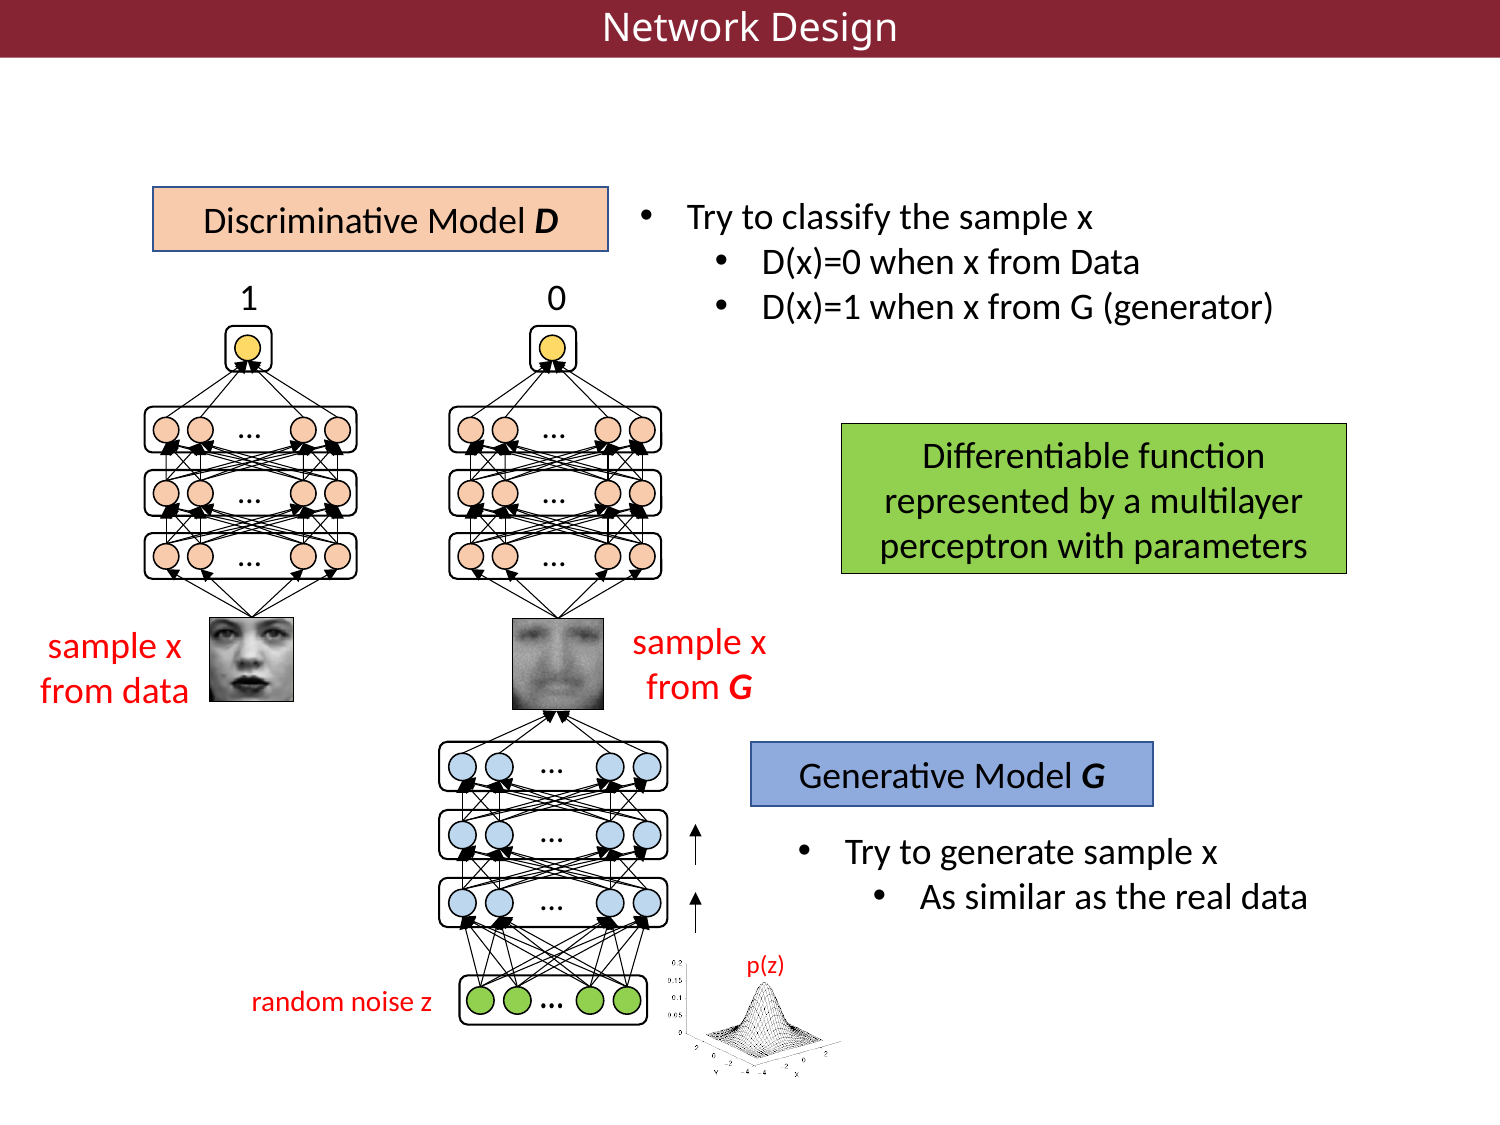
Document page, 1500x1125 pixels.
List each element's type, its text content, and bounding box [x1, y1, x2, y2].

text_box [610, 848, 648, 890]
text_box [276, 544, 296, 569]
text_box [186, 418, 215, 442]
text_box [338, 532, 358, 580]
text_box … [223, 418, 276, 442]
text_box [276, 481, 295, 506]
text_box [594, 544, 622, 569]
text_box [619, 890, 638, 916]
text_box … [528, 481, 580, 506]
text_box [200, 360, 247, 418]
text_box [471, 822, 490, 848]
text_box [580, 544, 600, 569]
text_box [338, 468, 358, 517]
text_box [323, 542, 352, 571]
text_box [594, 481, 622, 506]
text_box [607, 506, 642, 544]
text_box [143, 468, 165, 517]
text_box … [523, 754, 580, 780]
text_box [186, 544, 215, 569]
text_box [462, 780, 499, 822]
text_box [152, 479, 180, 507]
text_box [508, 754, 523, 780]
text_box [632, 752, 662, 782]
text_box [491, 418, 519, 442]
picture [209, 618, 294, 702]
text_box p(z) [731, 941, 800, 960]
text_box [438, 740, 462, 793]
text_box [209, 481, 223, 506]
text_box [499, 780, 610, 822]
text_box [200, 442, 303, 481]
text_box [580, 890, 601, 916]
text_box [628, 416, 657, 444]
text_box [595, 754, 625, 780]
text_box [200, 569, 251, 618]
text_box [174, 544, 193, 569]
text_box [471, 754, 491, 780]
text_box [448, 468, 470, 517]
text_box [470, 442, 505, 481]
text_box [505, 506, 607, 544]
text_box Try to classify the sample x D(x)=0 when x from Data D(x)=1 when x from G (generator) [625, 184, 1369, 335]
text_box [502, 987, 523, 1016]
text_box [289, 544, 318, 569]
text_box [247, 360, 338, 418]
text_box [595, 890, 625, 916]
text_box [152, 416, 180, 444]
text_box [311, 544, 330, 569]
text_box … [223, 481, 276, 506]
text_box [632, 888, 662, 918]
text_box Try to generate sample x As similar as the real data [783, 820, 1381, 925]
text_box sample x from G [617, 609, 782, 715]
text_box [447, 752, 478, 782]
text_box [580, 481, 600, 506]
text_box [456, 479, 485, 507]
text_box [505, 360, 552, 418]
text_box [456, 542, 485, 571]
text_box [505, 442, 607, 481]
text_box [438, 808, 462, 861]
text_box [643, 532, 663, 580]
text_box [552, 360, 643, 418]
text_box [462, 916, 499, 987]
text_box [648, 740, 669, 792]
text_box [448, 405, 470, 454]
text_box [152, 542, 180, 571]
text_box 0 [514, 265, 599, 326]
text_box [471, 890, 490, 916]
text_box [209, 418, 223, 442]
text_box [448, 532, 470, 580]
text_box [616, 481, 634, 506]
text_box [479, 481, 497, 506]
text_box [447, 820, 478, 850]
text_box [580, 418, 599, 442]
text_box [470, 506, 505, 544]
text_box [462, 710, 499, 754]
text_box [186, 481, 215, 506]
text_box [619, 822, 638, 848]
text_box [338, 405, 358, 454]
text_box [610, 916, 626, 987]
text_box sample x from data [25, 613, 205, 719]
text_box [289, 481, 318, 506]
text_box [484, 890, 515, 916]
text_box [513, 481, 528, 506]
text_box [529, 326, 578, 360]
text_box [556, 710, 648, 754]
text_box [174, 481, 193, 506]
text_box [612, 987, 642, 1016]
text_box … [523, 822, 580, 848]
text_box [311, 481, 329, 506]
text_box [643, 468, 663, 517]
text_box [465, 987, 496, 1016]
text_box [200, 506, 303, 544]
text_box [508, 890, 523, 916]
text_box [251, 569, 338, 618]
text_box Discriminative Model D [152, 186, 609, 252]
text_box [143, 532, 166, 580]
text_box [470, 360, 505, 418]
text_box [289, 418, 318, 442]
text_box [323, 479, 352, 507]
text_box [208, 544, 223, 569]
text_box [580, 822, 601, 848]
text_box … [528, 418, 580, 442]
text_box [499, 710, 556, 754]
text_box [470, 569, 505, 619]
text_box [648, 876, 669, 929]
text_box … [223, 544, 276, 569]
text_box random noise z [236, 975, 448, 1026]
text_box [499, 916, 610, 987]
text_box [491, 481, 519, 506]
text_box [594, 418, 622, 442]
text_box [323, 416, 352, 444]
text_box [628, 542, 657, 571]
text_box [580, 987, 605, 1016]
text_box [458, 976, 649, 1026]
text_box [303, 442, 337, 481]
text_box Differentiable function represented by a multilayer perceptron with parameters [841, 423, 1347, 574]
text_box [626, 916, 648, 987]
text_box [628, 479, 657, 507]
text_box [456, 416, 485, 444]
text_box Generative Model G [750, 741, 1154, 807]
text_box [438, 876, 462, 929]
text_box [610, 780, 648, 822]
text_box [484, 822, 515, 848]
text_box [558, 569, 643, 619]
text_box [276, 418, 295, 442]
picture [666, 960, 842, 1077]
text_box [617, 418, 634, 442]
text_box [479, 418, 497, 442]
text_box [619, 754, 638, 780]
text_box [166, 442, 200, 481]
text_box [513, 544, 528, 569]
text_box [616, 544, 634, 569]
text_box [484, 754, 515, 780]
text_box [648, 808, 669, 861]
text_box [595, 822, 625, 848]
text_box [312, 418, 329, 442]
text_box … [528, 544, 580, 569]
text_box [479, 544, 497, 569]
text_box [499, 848, 610, 890]
text_box [143, 405, 166, 454]
text_box [491, 544, 519, 569]
text_box [632, 820, 662, 850]
text_box [580, 754, 601, 780]
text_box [303, 506, 337, 544]
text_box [166, 569, 200, 618]
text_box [166, 506, 200, 544]
picture [512, 619, 604, 710]
text_box [508, 822, 523, 848]
text_box [447, 888, 478, 918]
text_box [514, 418, 528, 442]
text_box 1 [206, 265, 291, 326]
text_box … [523, 890, 580, 916]
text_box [166, 360, 200, 418]
text_box Network Design [0, 0, 1500, 58]
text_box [505, 569, 558, 619]
text_box [224, 326, 273, 360]
text_box [175, 418, 192, 442]
text_box … [523, 987, 580, 1022]
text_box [462, 848, 499, 890]
text_box [643, 405, 663, 454]
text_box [607, 442, 642, 481]
